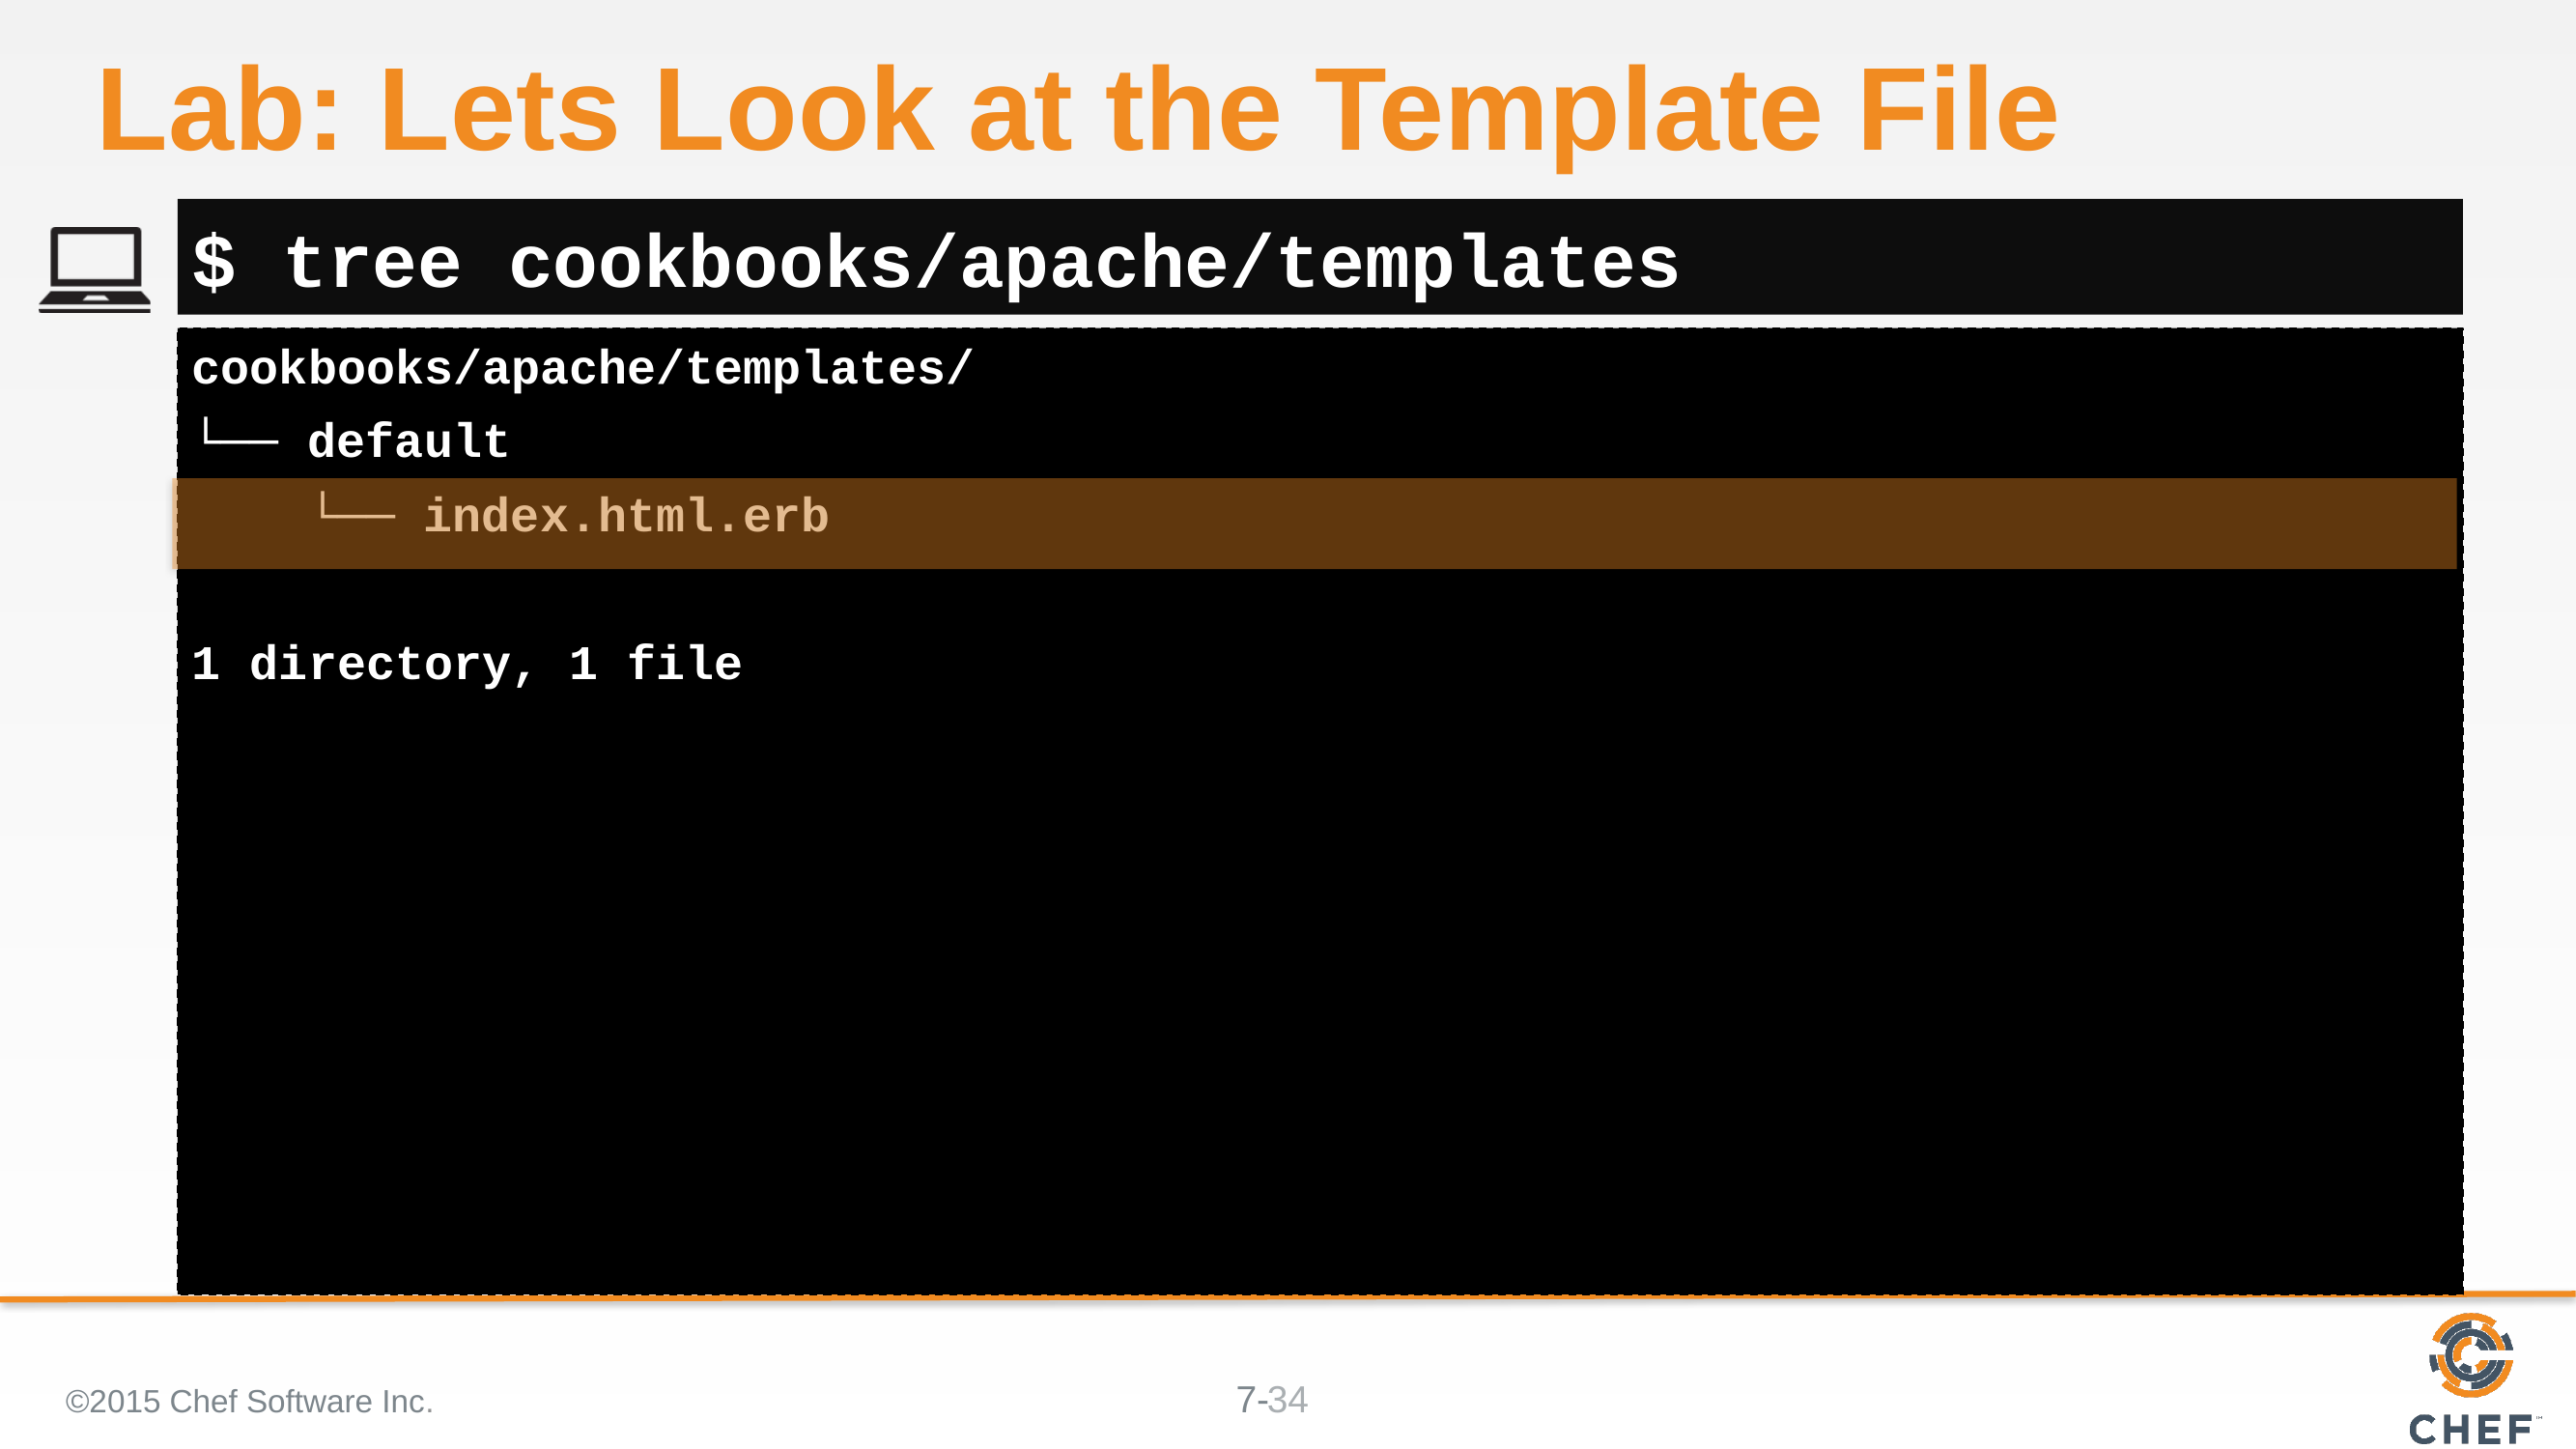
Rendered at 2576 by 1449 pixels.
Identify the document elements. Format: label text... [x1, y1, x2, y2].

text_box [172, 477, 2457, 570]
list $ tree cookbooks/apache/templates [177, 198, 2463, 315]
list cookbooks/apache/templates/ └── default └── index.html.erb 1 directory, 1 file [177, 327, 2464, 1295]
picture [2399, 1297, 2550, 1449]
slide_number 34 [998, 1359, 1578, 1437]
footer ©2015 Chef Software Inc. [51, 1359, 952, 1440]
title Lab: Lets Look at the Template File [96, 48, 2463, 180]
